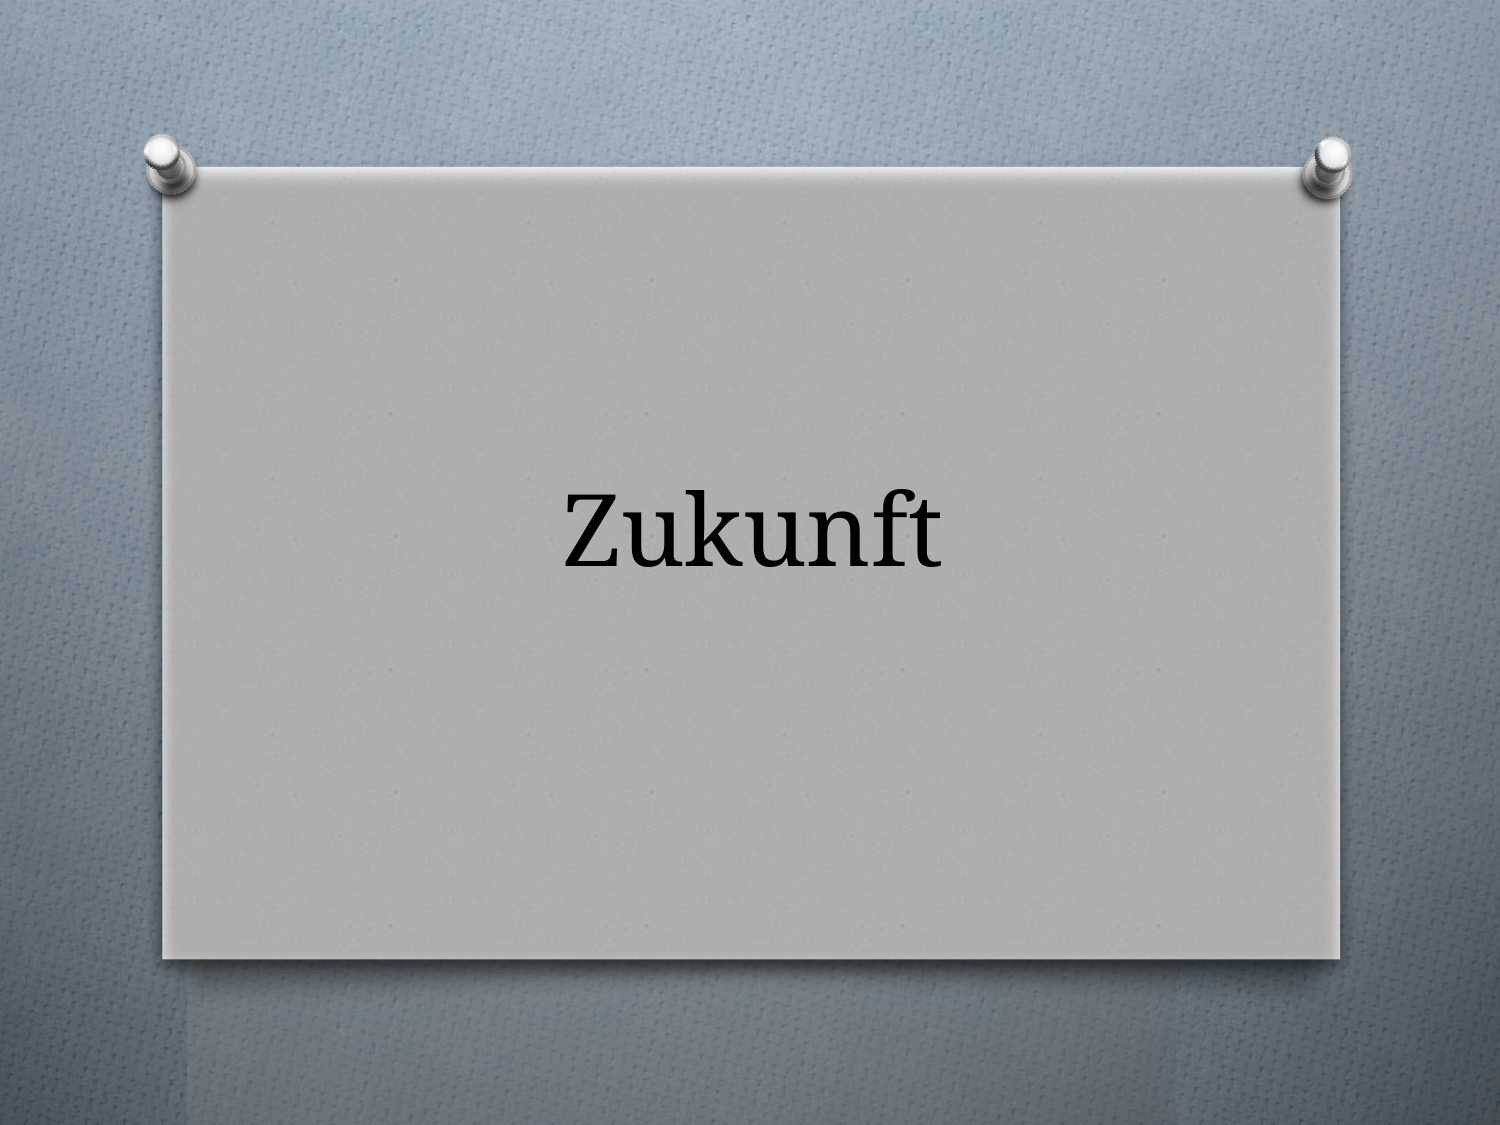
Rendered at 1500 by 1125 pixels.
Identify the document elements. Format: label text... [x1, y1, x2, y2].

picture [112, 100, 235, 224]
picture [1274, 109, 1396, 230]
title Zukunft [283, 294, 1223, 595]
